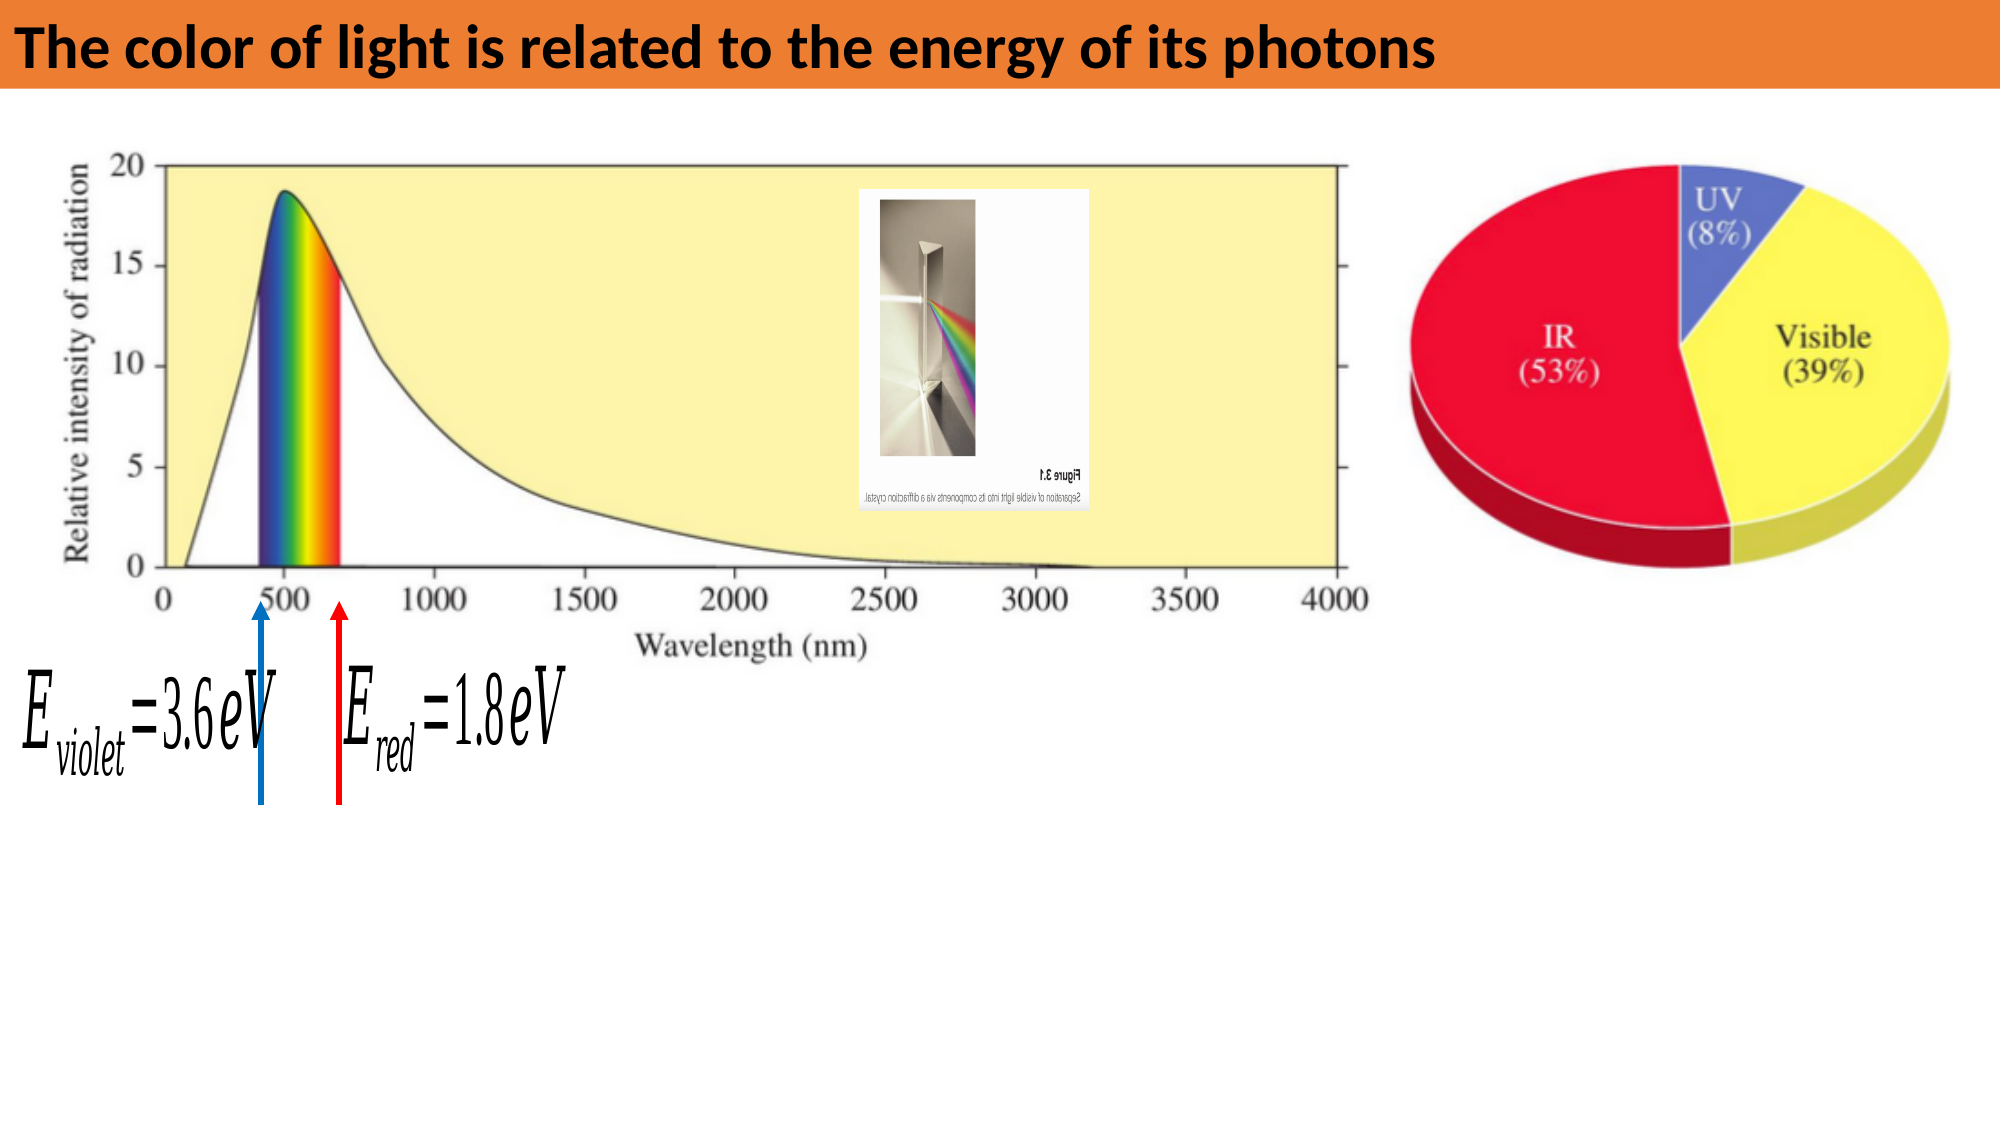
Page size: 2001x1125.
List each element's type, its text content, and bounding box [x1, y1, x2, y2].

text_box The color of light is related to the energy of its photons [0, 0, 2000, 89]
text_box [339, 600, 568, 806]
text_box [20, 600, 280, 806]
picture [0, 98, 2000, 674]
